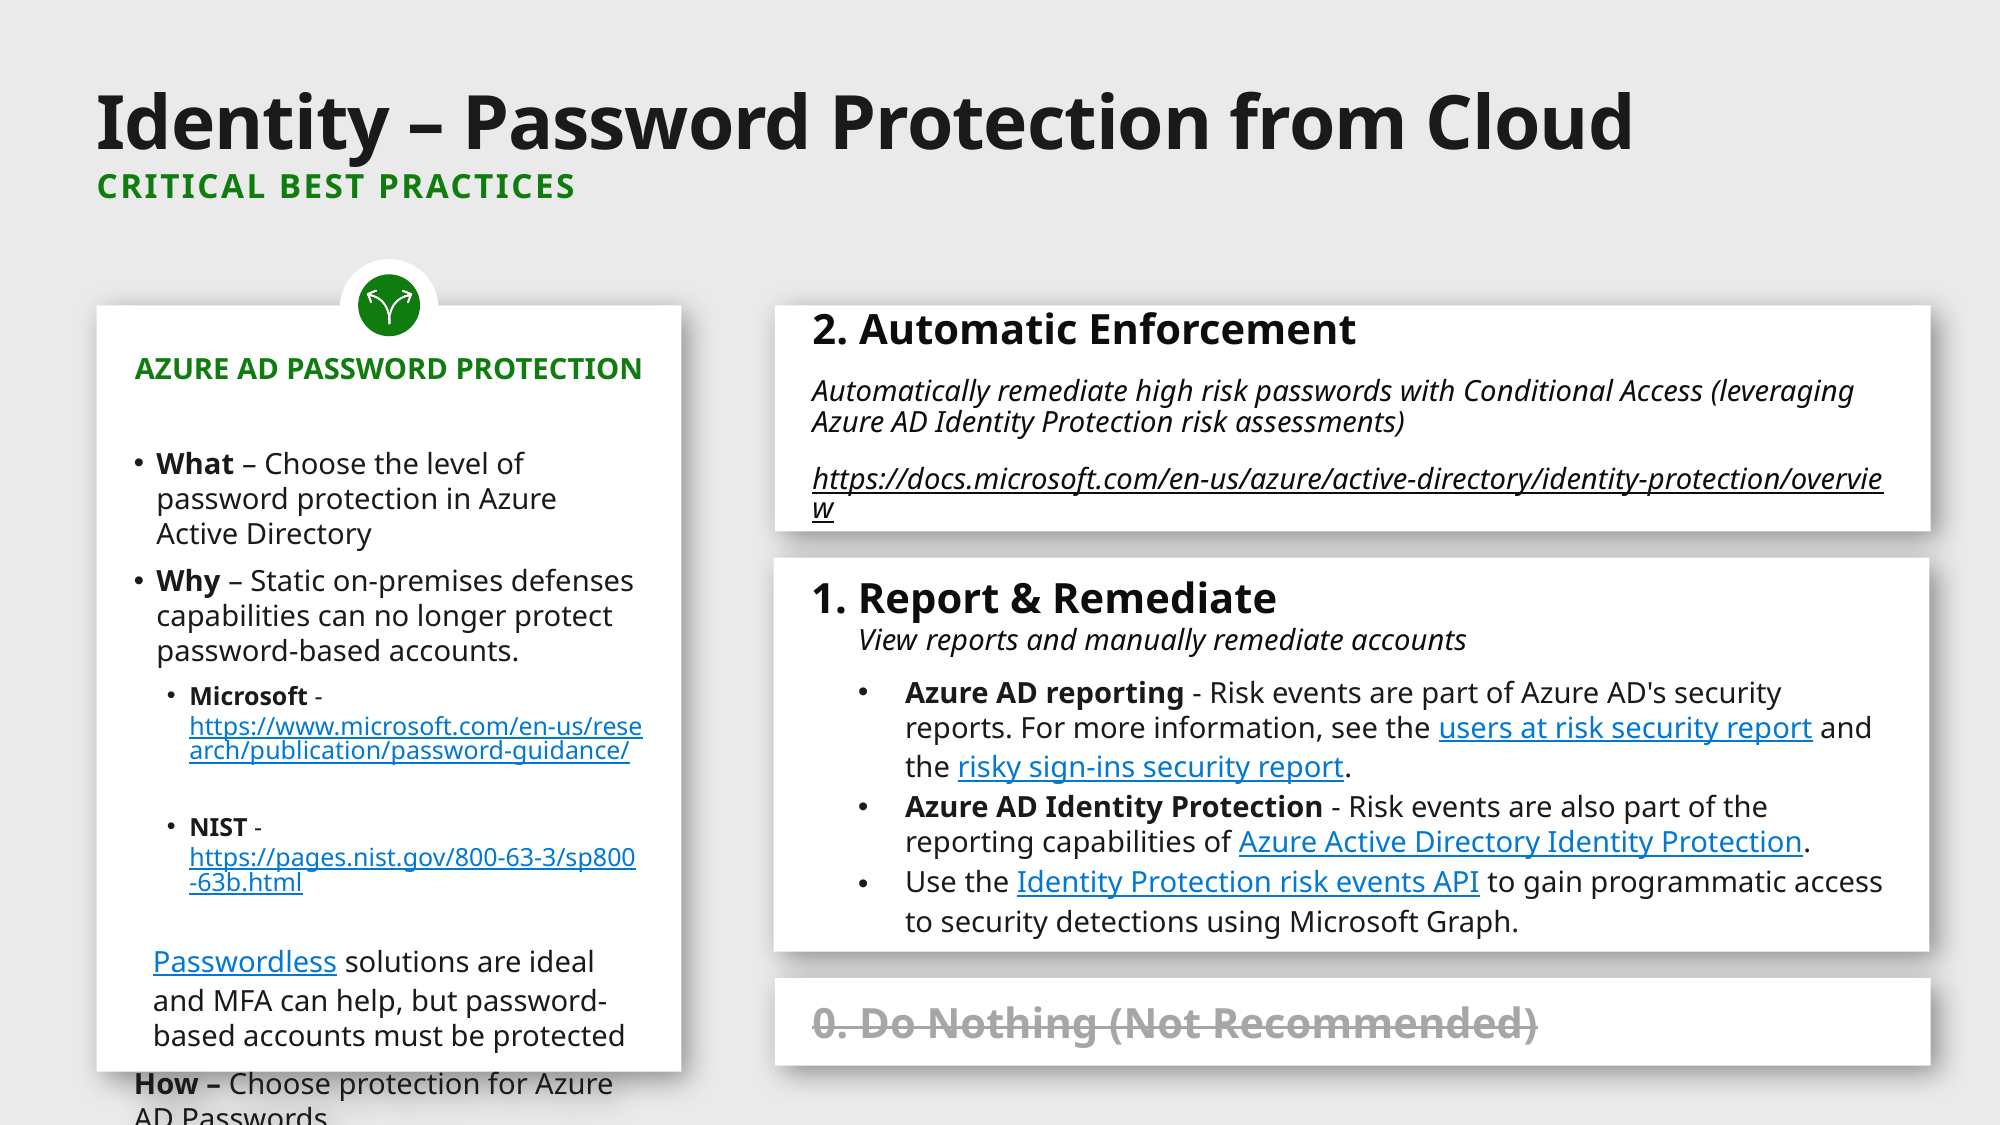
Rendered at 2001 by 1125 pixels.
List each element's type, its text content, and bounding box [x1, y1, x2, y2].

text_box 1. Report & Remediate View reports and manually remediate accounts Azure AD reporting - Risk events are part of Azure AD's security reports. For more information, see the users at risk security report and the risky sign-ins security report. Azure AD Identity Protection - Risk events are also part of the reporting capabilities of Azure Active Directory Identity Protection. Use the Identity Protection risk events API to gain programmatic access to security detections using Microsoft Graph. [773, 557, 1930, 953]
text_box 2. Automatic Enforcement Automatically remediate high risk passwords with Conditional Access (leveraging Azure AD Identity Protection risk assessments) https://docs.microsoft.com/en-us/azure/active-directory/identity-protection/overview [774, 304, 1931, 532]
text_box Azure AD Password Protection What – Choose the level of password protection in Azure Active Directory Why – Static on-premises defenses capabilities can no longer protect password-based accounts. Microsoft - https://www.microsoft.com/en-us/research/publication/password-guidance/ NIST - https://pages.nist.gov/800-63-3/sp800-63b.html Passwordless solutions are ideal and MFA can help, but password-based accounts must be protected How – Choose protection for Azure AD Passwords [96, 304, 682, 1073]
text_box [339, 258, 439, 359]
text_box 0. Do Nothing (Not Recommended) [774, 977, 1931, 1066]
title Identity – Password Protection from Cloud Critical Best Practices [96, 75, 1904, 207]
